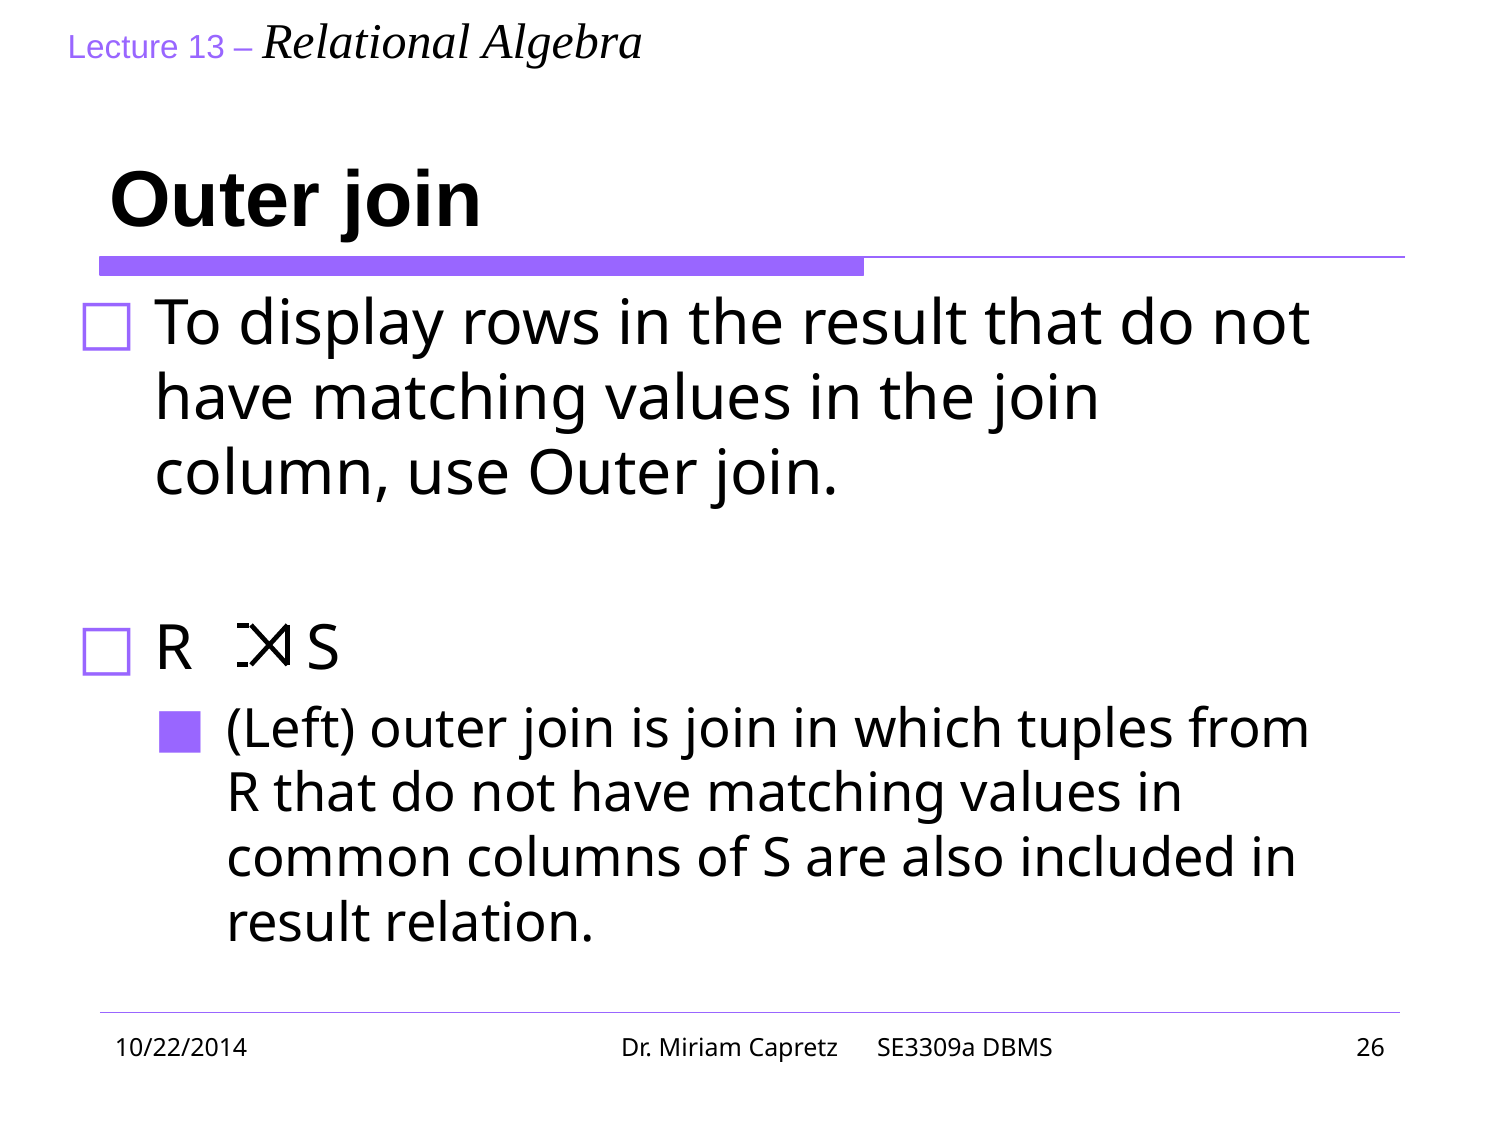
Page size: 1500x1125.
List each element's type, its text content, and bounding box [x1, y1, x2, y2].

list To display rows in the result that do not have matching values in the join column, use Outer join. R S (Left) outer join is join in which tuples from R that do not have matching values in common columns of S are also included in result relation. [62, 275, 1331, 950]
text_box 10/22/2014 [99, 1024, 425, 1103]
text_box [237, 624, 288, 666]
text_box ‹#› [1074, 1024, 1400, 1103]
text_box Dr. Miriam Capretz SE3309a DBMS [512, 1024, 1074, 1103]
title Outer join [94, 50, 1407, 250]
